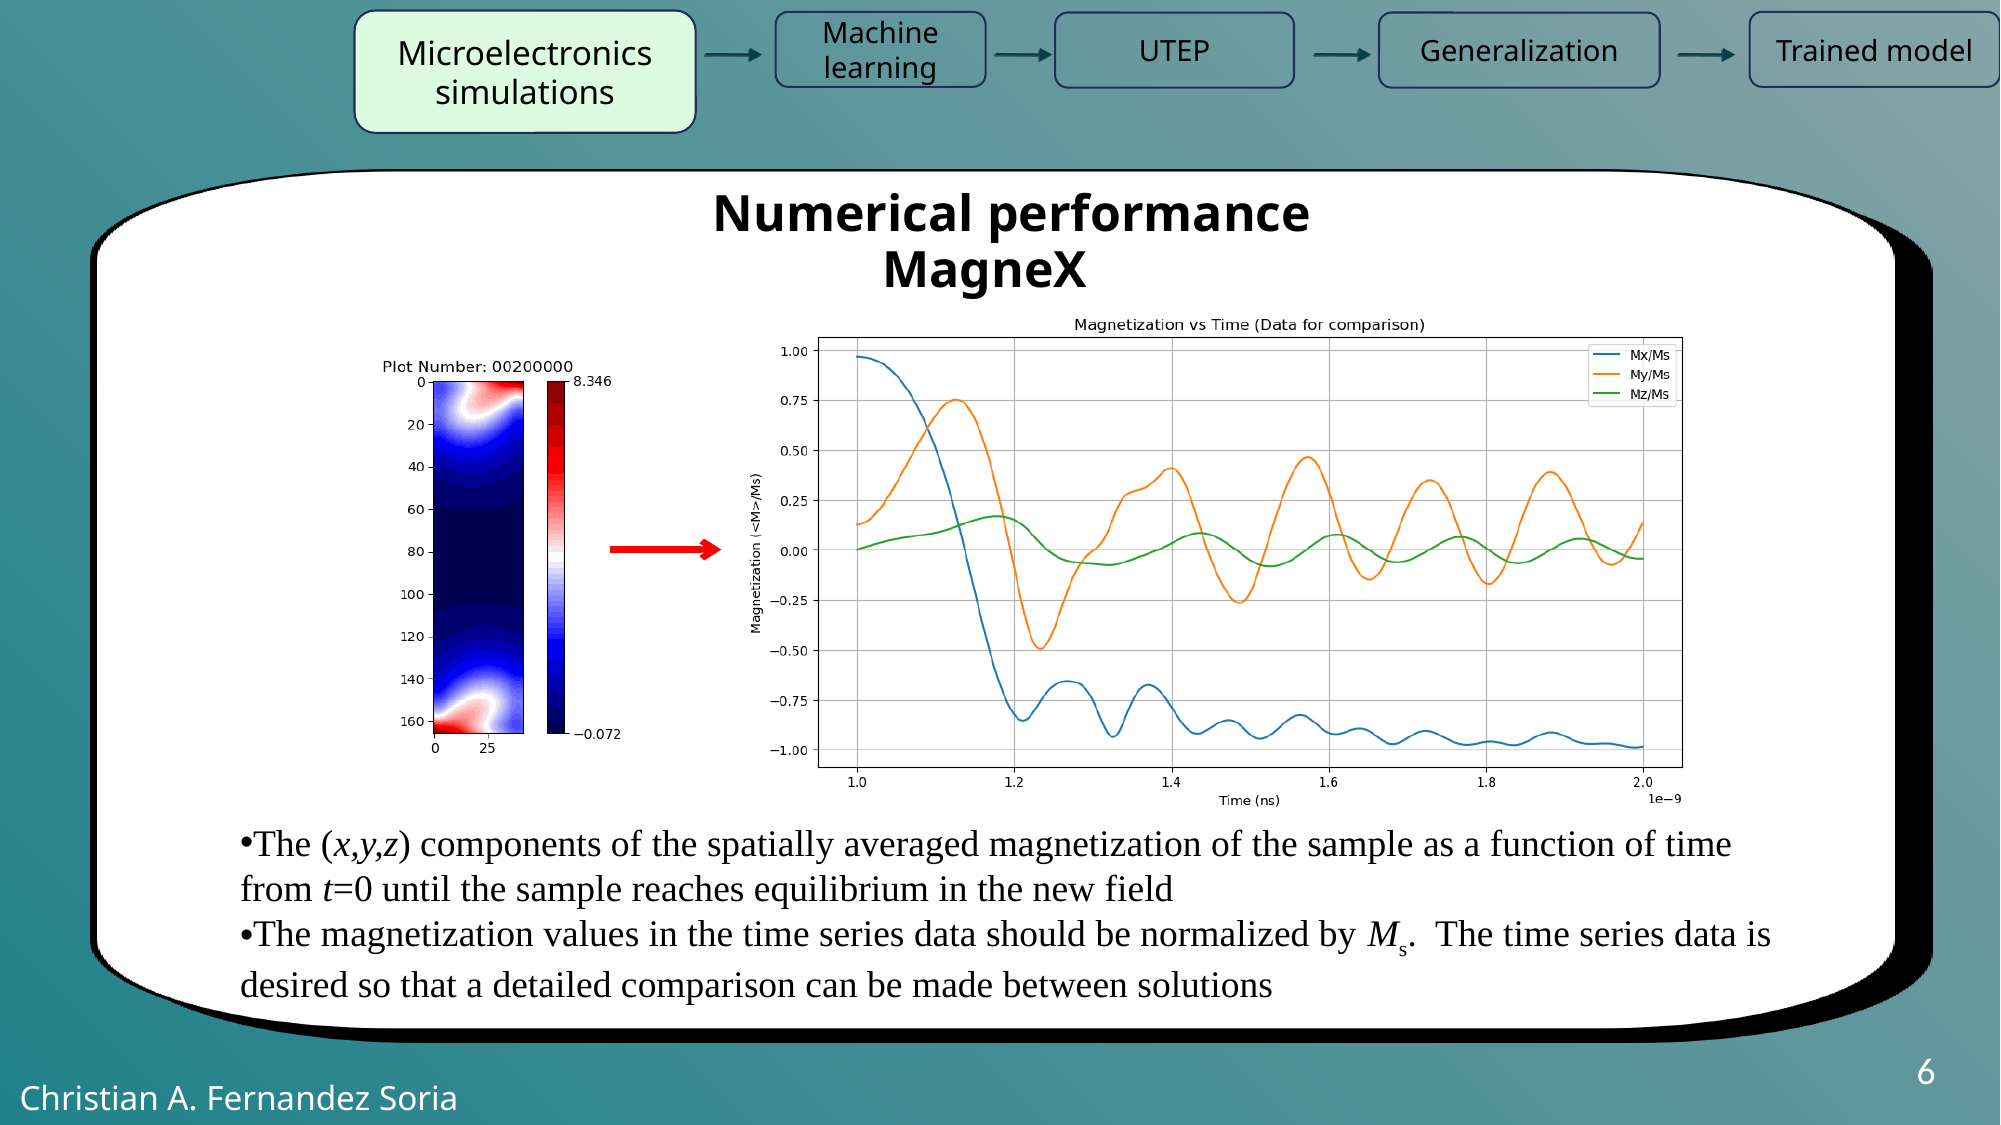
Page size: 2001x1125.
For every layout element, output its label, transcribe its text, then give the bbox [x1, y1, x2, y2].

picture [704, 41, 775, 69]
text_box Christian A. Fernandez Soria [0, 1069, 479, 1124]
text_box Trained model [1748, 10, 2000, 88]
picture [90, 169, 1933, 1043]
picture [994, 41, 1065, 69]
picture [1677, 41, 1748, 69]
text_box Generalization [1377, 11, 1661, 89]
text_box Microelectronics simulations [353, 9, 697, 134]
text_box 6 [1500, 1039, 1951, 1100]
text_box Machine learning [774, 10, 987, 88]
text_box UTEP [1054, 11, 1296, 89]
picture [1313, 41, 1384, 69]
